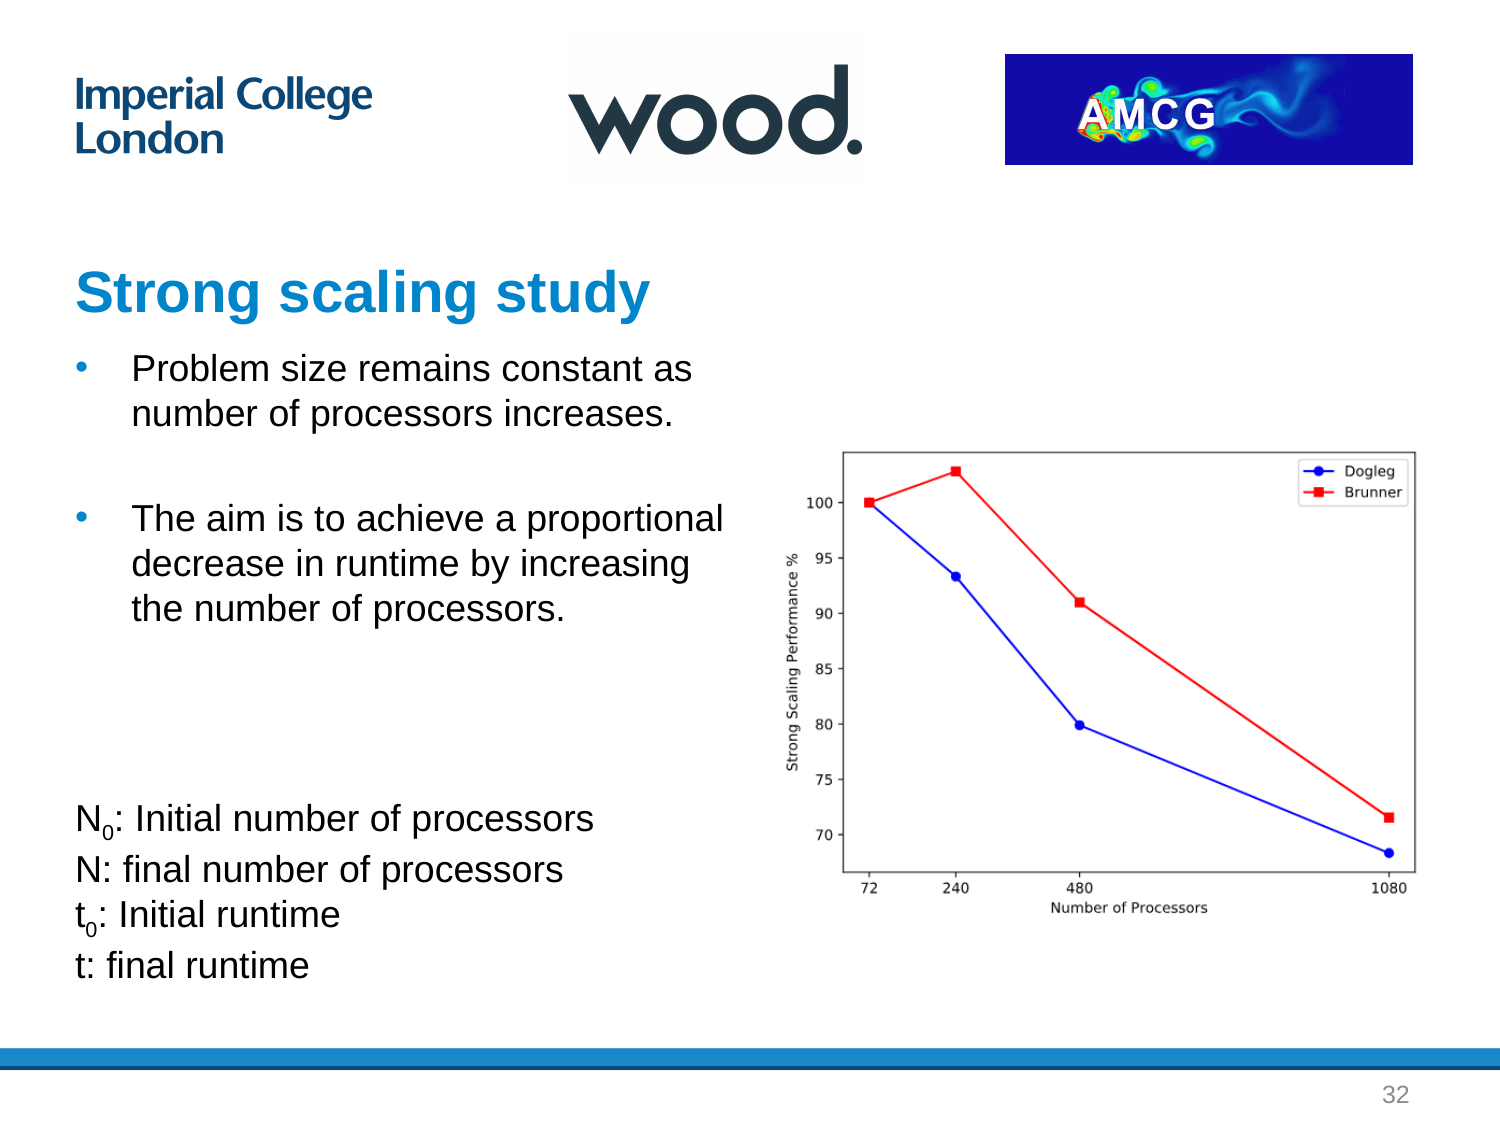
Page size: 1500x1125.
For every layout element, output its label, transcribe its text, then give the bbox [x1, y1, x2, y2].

title Strong scaling study [75, 244, 1425, 328]
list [776, 442, 1426, 926]
picture [0, 0, 1500, 1125]
slide_number 32 [1132, 1063, 1425, 1124]
